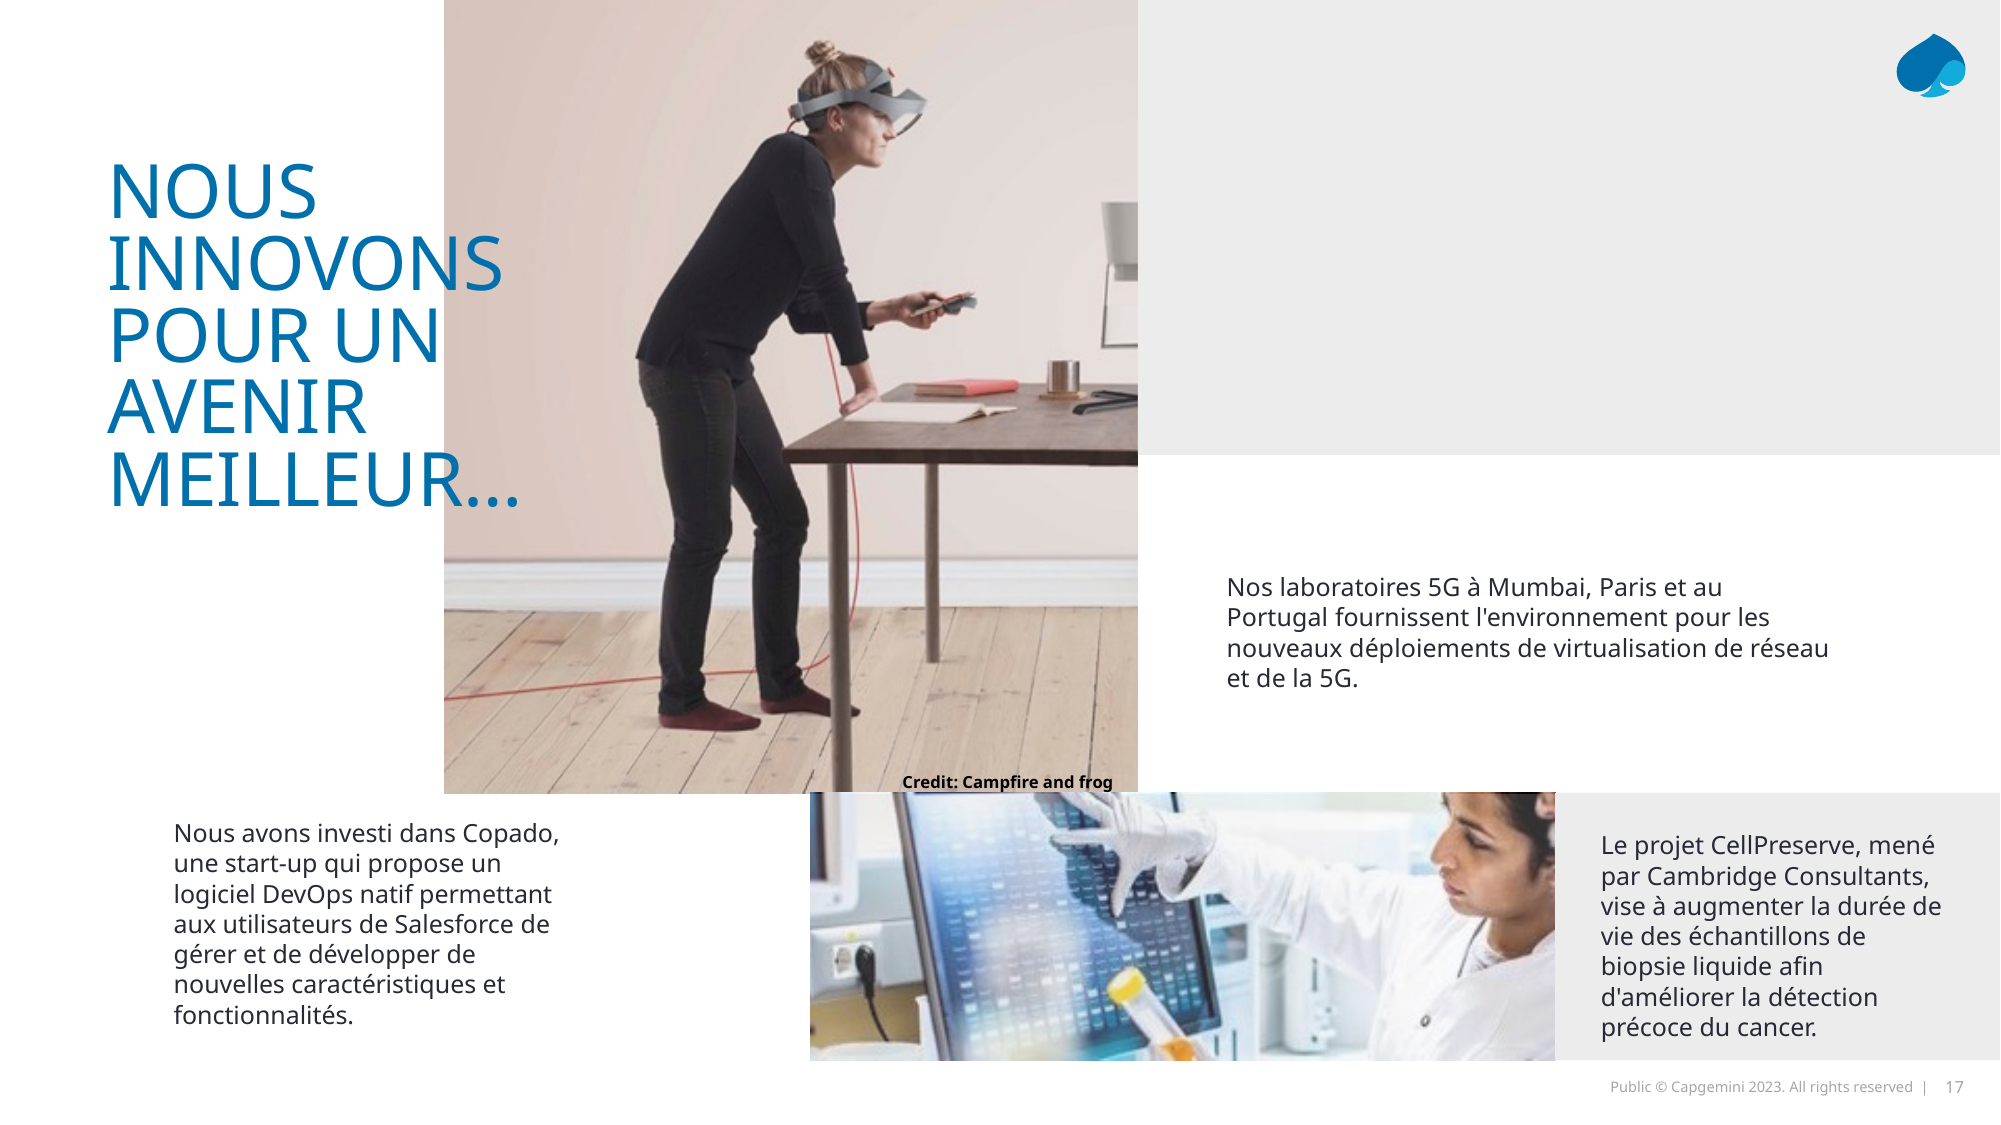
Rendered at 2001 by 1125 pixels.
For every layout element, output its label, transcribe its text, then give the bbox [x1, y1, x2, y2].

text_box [444, 0, 1138, 794]
text_box Nous avons investi dans Copado, une start-up qui propose un logiciel DevOps natif permettant aux utilisateurs de Salesforce de gérer et de développer de nouvelles caractéristiques et fonctionnalités. [172, 816, 576, 1030]
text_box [1896, 33, 1966, 98]
title Nous innovons pour un avenir Meilleur… [107, 158, 444, 521]
text_box Le projet CellPreserve, mené par Cambridge Consultants, vise à augmenter la durée de vie des échantillons de biopsie liquide afin d'améliorer la détection précoce du cancer. [1599, 828, 1984, 1042]
text_box Nos laboratoires 5G à Mumbai, Paris et au Portugal fournissent l'environnement pour les nouveaux déploiements de virtualisation de réseau et de la 5G. [1225, 570, 1833, 693]
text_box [810, 792, 1556, 1061]
text_box [1138, 0, 2000, 456]
text_box [1556, 792, 2000, 1061]
